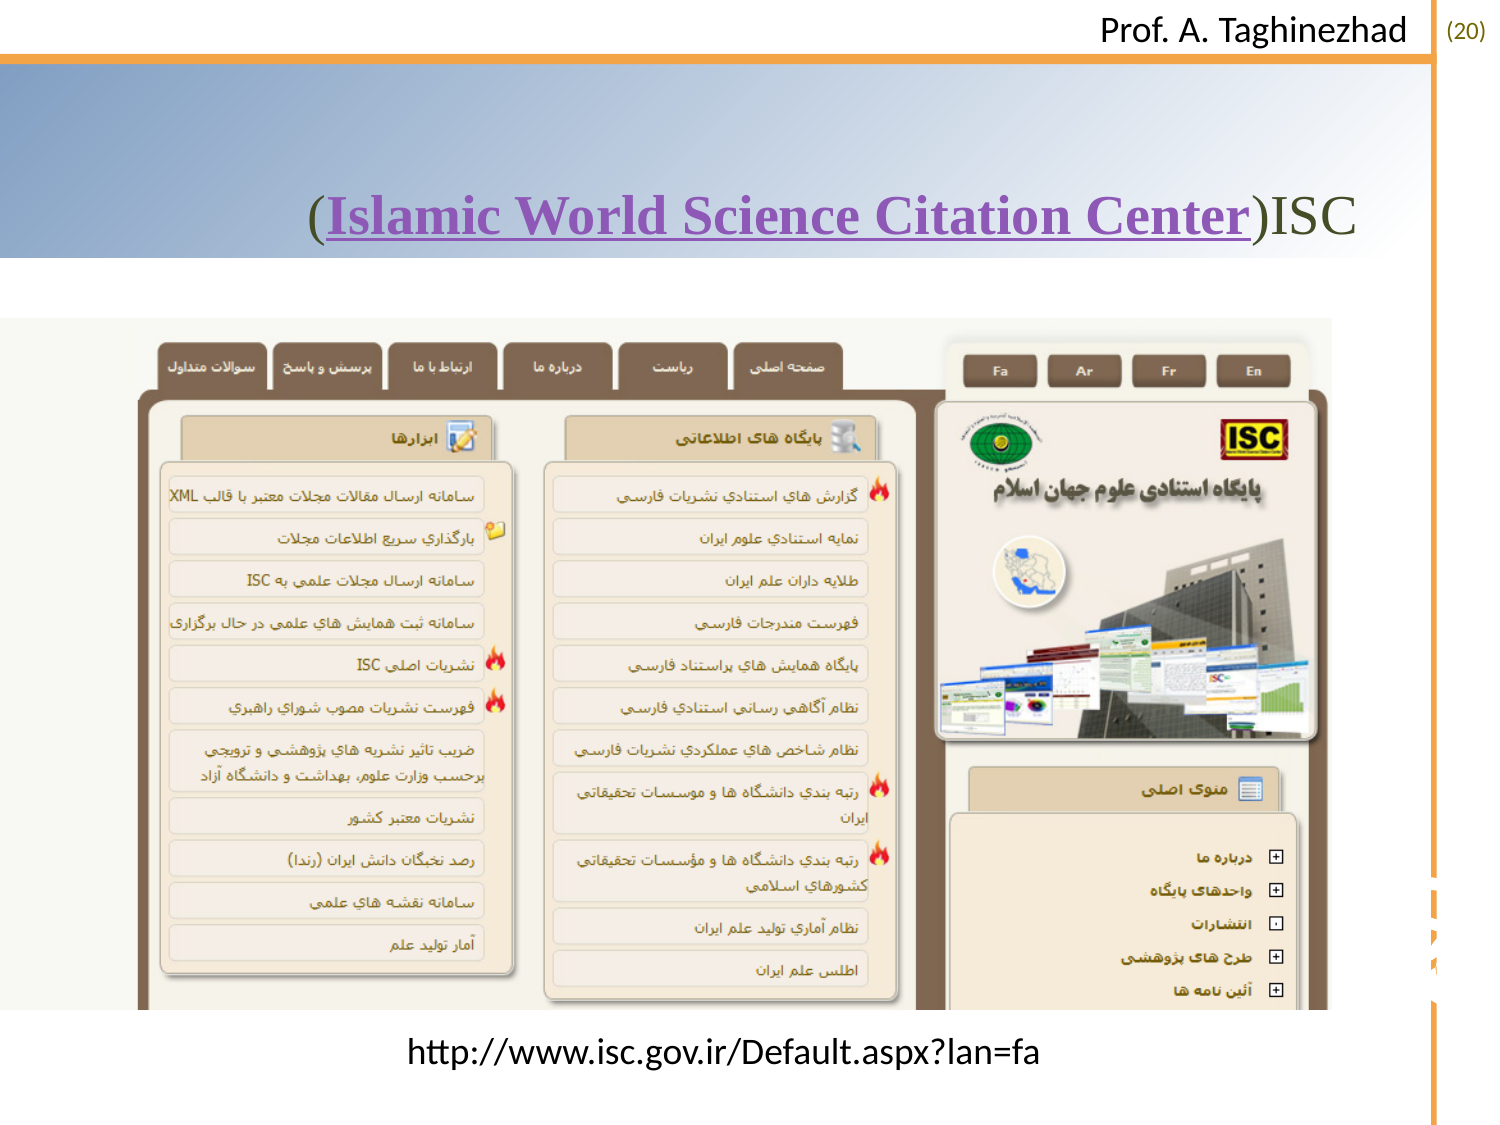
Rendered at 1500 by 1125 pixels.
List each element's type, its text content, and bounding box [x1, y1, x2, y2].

title ISC(Islamic World Science Citation Center) [135, 175, 1373, 249]
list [0, 318, 1332, 1010]
text_box http://www.isc.gov.ir/Default.aspx?lan=fa [392, 1019, 1056, 1079]
